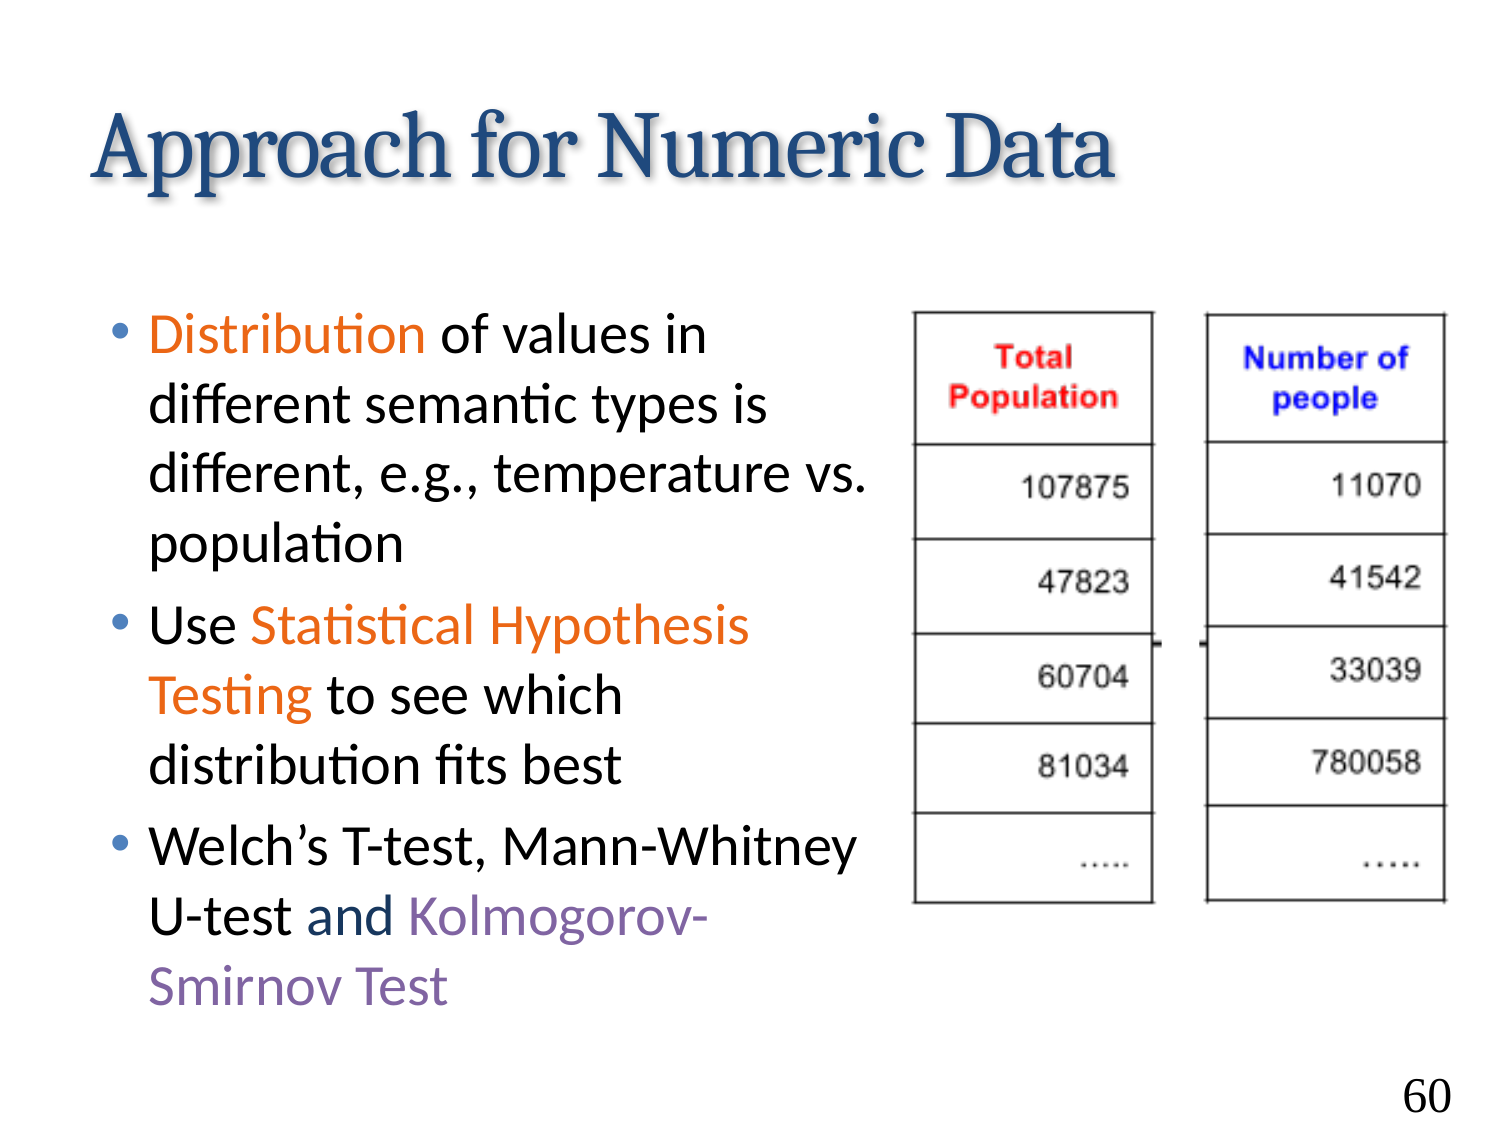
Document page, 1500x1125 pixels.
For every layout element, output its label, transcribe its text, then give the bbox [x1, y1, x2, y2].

list Distribution of values in different semantic types is different, e.g., temperature vs. population Use Statistical Hypothesis Testing to see which distribution fits best Welch’s T-test, Mann-Whitney U-test and Kolmogorov-Smirnov Test [76, 287, 913, 1113]
title Approach for Numeric Data [75, 45, 1427, 233]
picture [1198, 296, 1500, 919]
picture [886, 296, 1163, 919]
slide_number 60 [1387, 1055, 1475, 1103]
